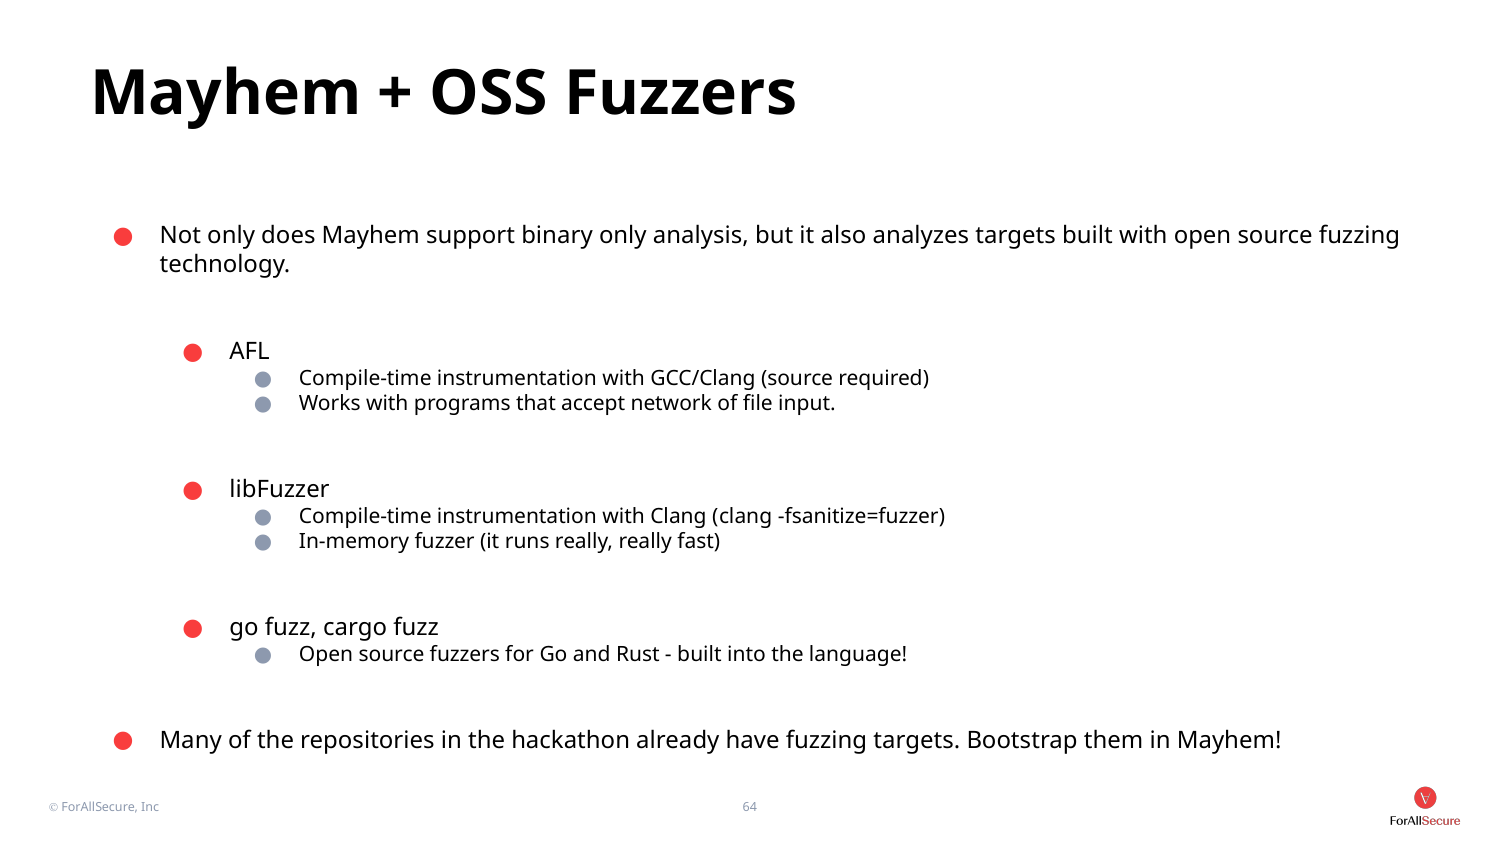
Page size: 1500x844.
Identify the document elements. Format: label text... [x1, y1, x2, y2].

list Not only does Mayhem support binary only analysis, but it also analyzes targets built with open source fuzzing technology. AFL Compile-time instrumentation with GCC/Clang (source required) Works with programs that accept network of file input. libFuzzer Compile-time instrumentation with Clang (clang -fsanitize=fuzzer) In-memory fuzzer (it runs really, really fast) go fuzz, cargo fuzz Open source fuzzers for Go and Rust - built into the language! Many of the repositories in the hackathon already have fuzzing targets. Bootstrap them in Mayhem! [75, 204, 1425, 769]
picture [1387, 786, 1463, 826]
title Mayhem + OSS Fuzzers [75, 37, 1425, 169]
